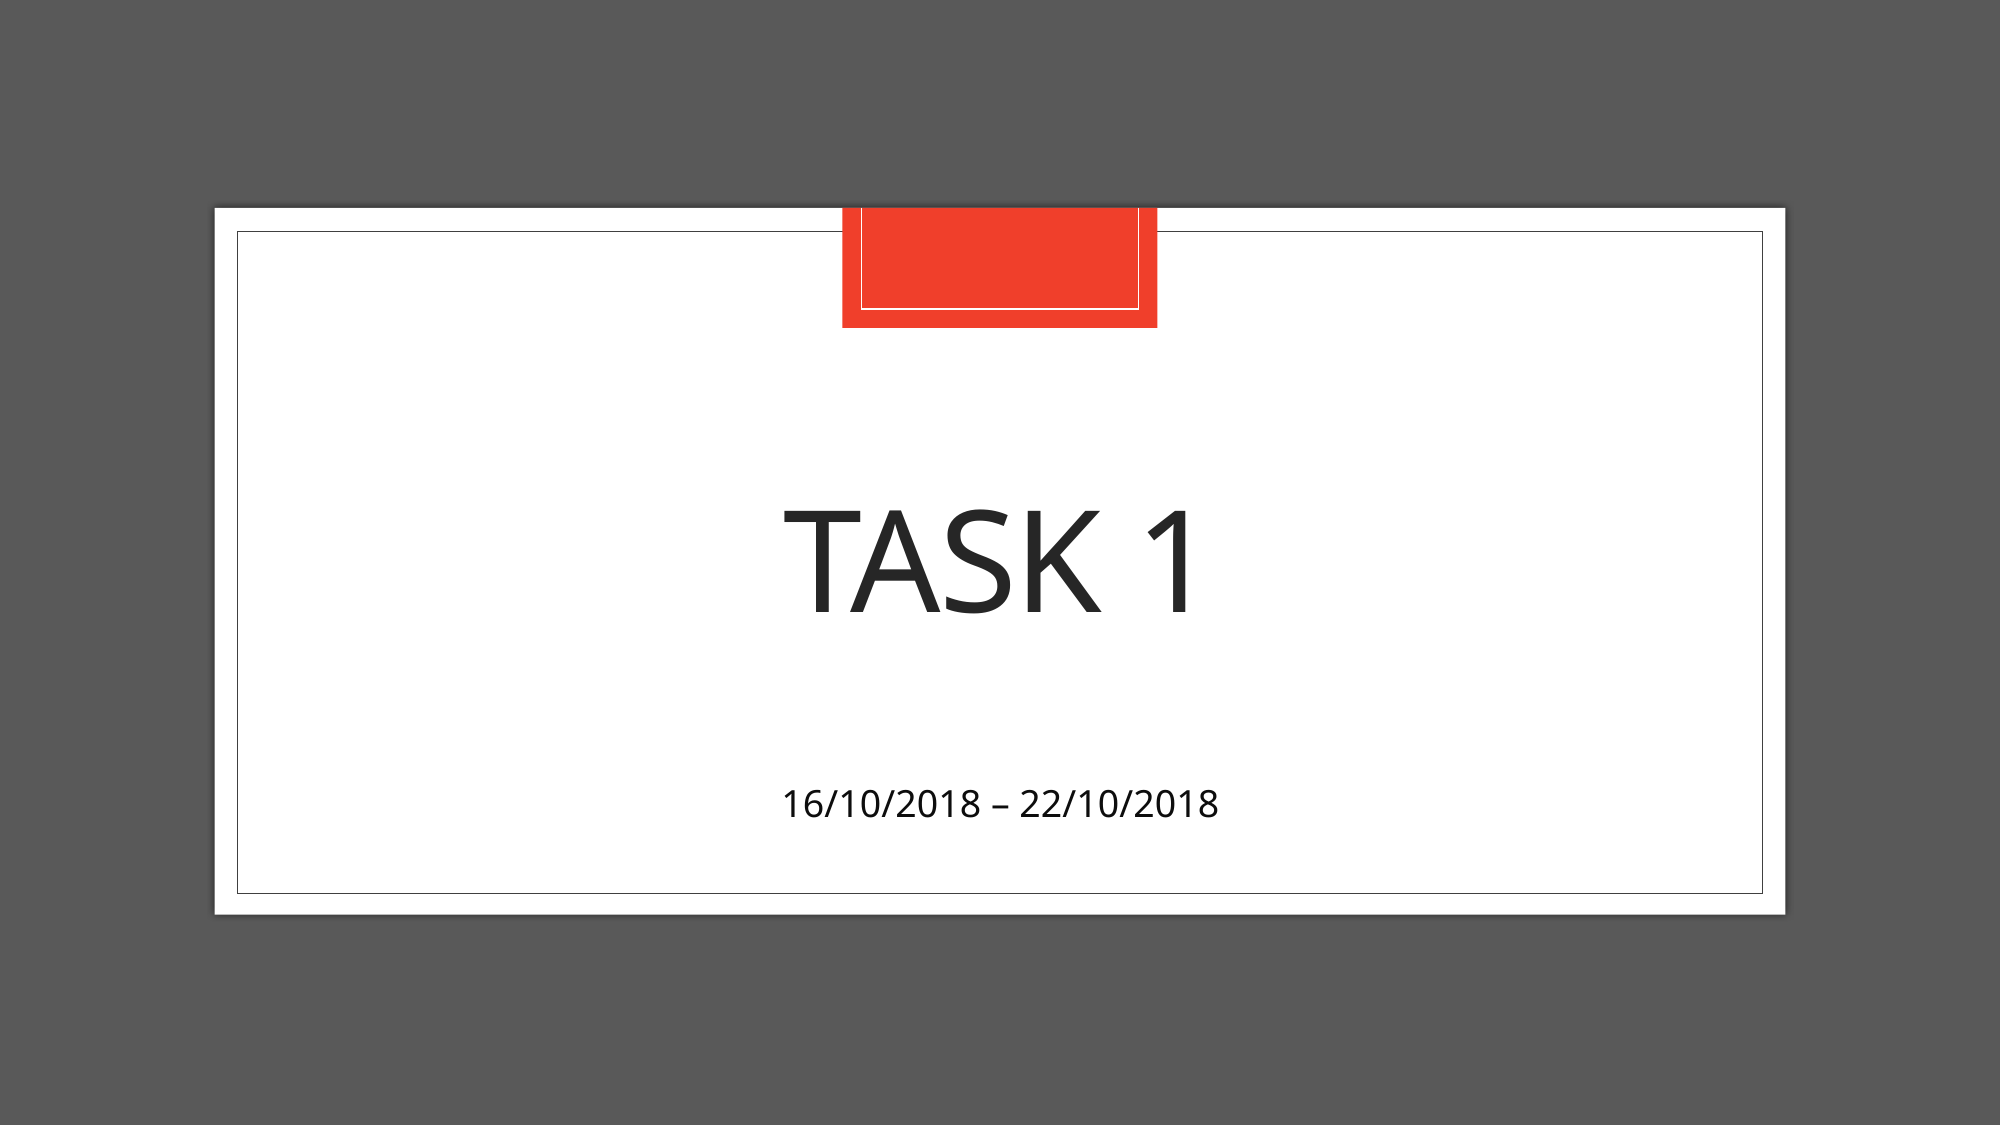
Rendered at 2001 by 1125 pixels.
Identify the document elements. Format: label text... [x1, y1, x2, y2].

title Task 1 [267, 373, 1733, 768]
list 16/10/2018 – 22/10/2018 [267, 768, 1734, 844]
